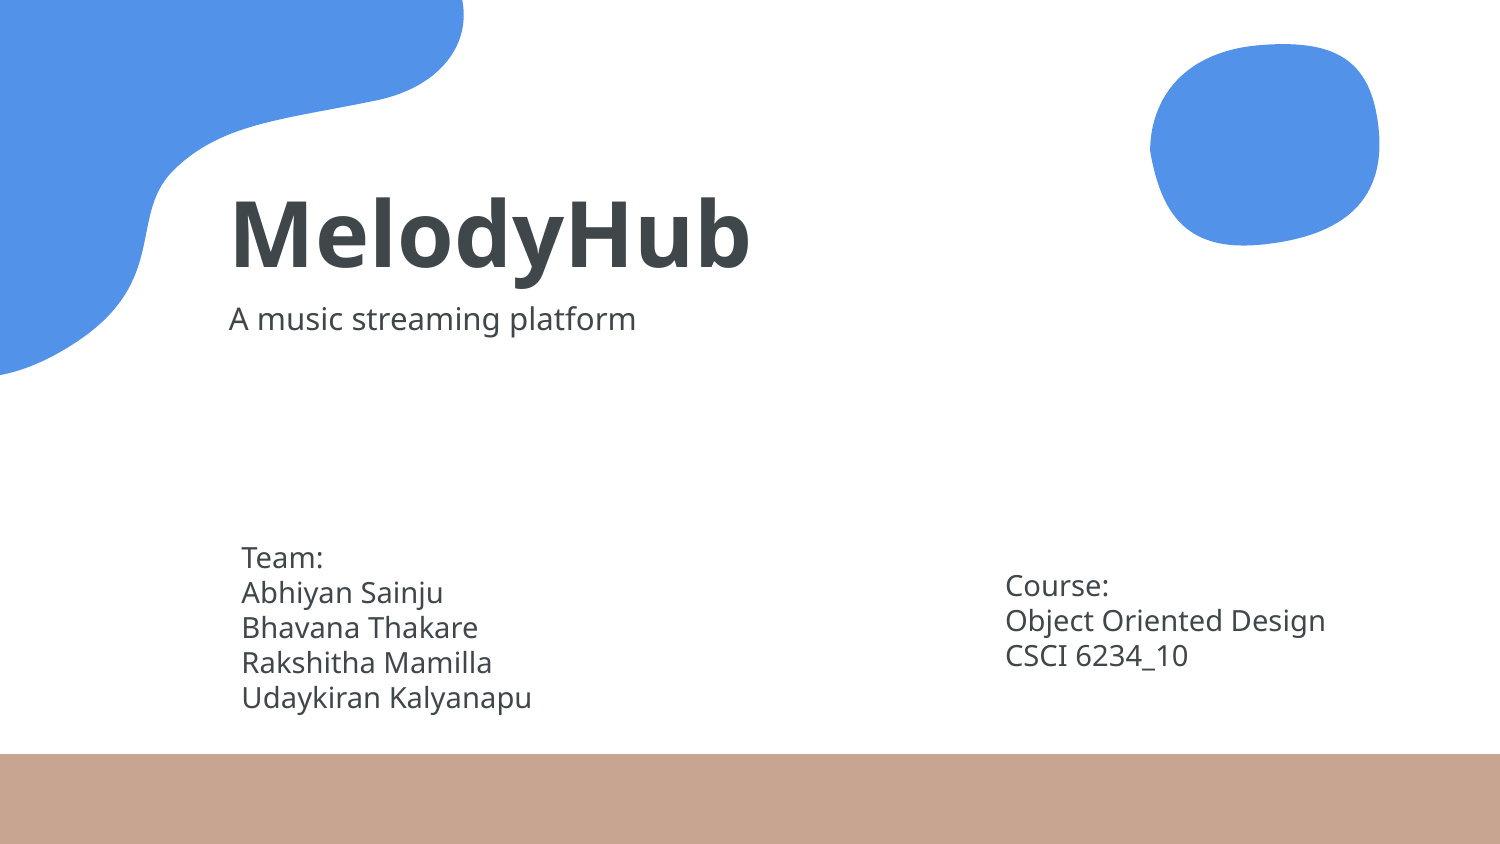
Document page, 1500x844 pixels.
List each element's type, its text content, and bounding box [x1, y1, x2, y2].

text_box Team: Abhiyan Sainju Bhavana Thakare Rakshitha Mamilla Udaykiran Kalyanapu [226, 524, 681, 687]
title MelodyHub [213, 157, 1162, 301]
text_box Course: Object Oriented Design CSCI 6234_10 [990, 552, 1473, 714]
picture [98, 536, 329, 729]
text_box A music streaming platform [213, 284, 681, 360]
picture [1042, 0, 1500, 457]
